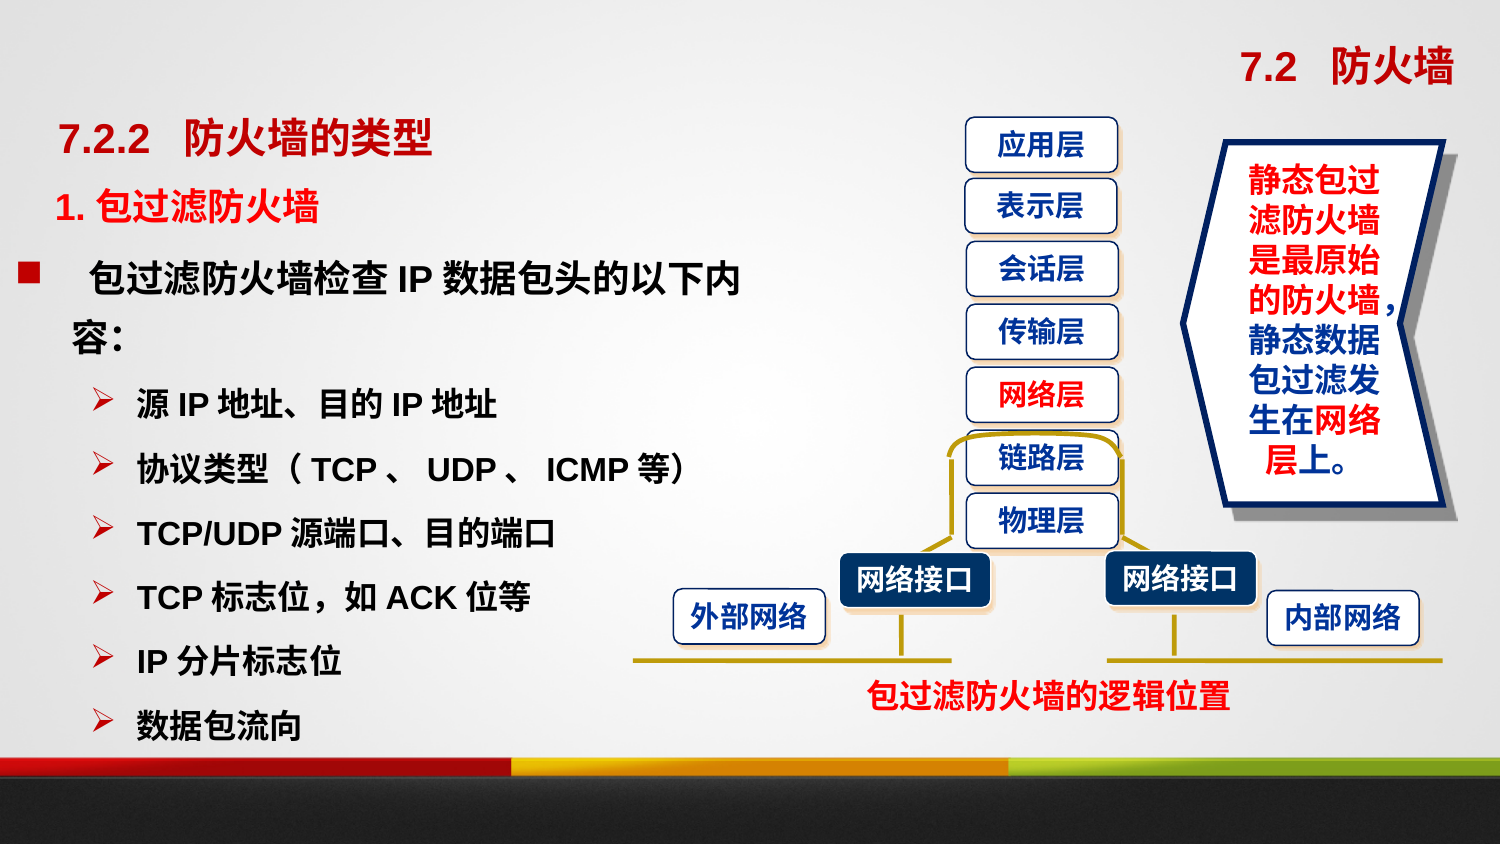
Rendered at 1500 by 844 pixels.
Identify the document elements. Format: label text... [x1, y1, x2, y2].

text_box 7.2.2 防火墙的类型 [35, 105, 457, 168]
text_box 包过滤防火墙的逻辑位置 [843, 669, 1254, 723]
picture [0, 0, 1500, 844]
list 包过滤防火墙检查IP数据包头的以下内容： 源IP地址、目的IP地址 协议类型（TCP、UDP、ICMP等） TCP/UDP源端口、目的端口 TCP标志位，如ACK位等 IP分片标志位 数据包流向 [0, 234, 821, 693]
text_box 7.2 防火墙 [1218, 35, 1477, 94]
text_box 1.包过滤防火墙 [35, 175, 340, 236]
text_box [632, 116, 1443, 661]
